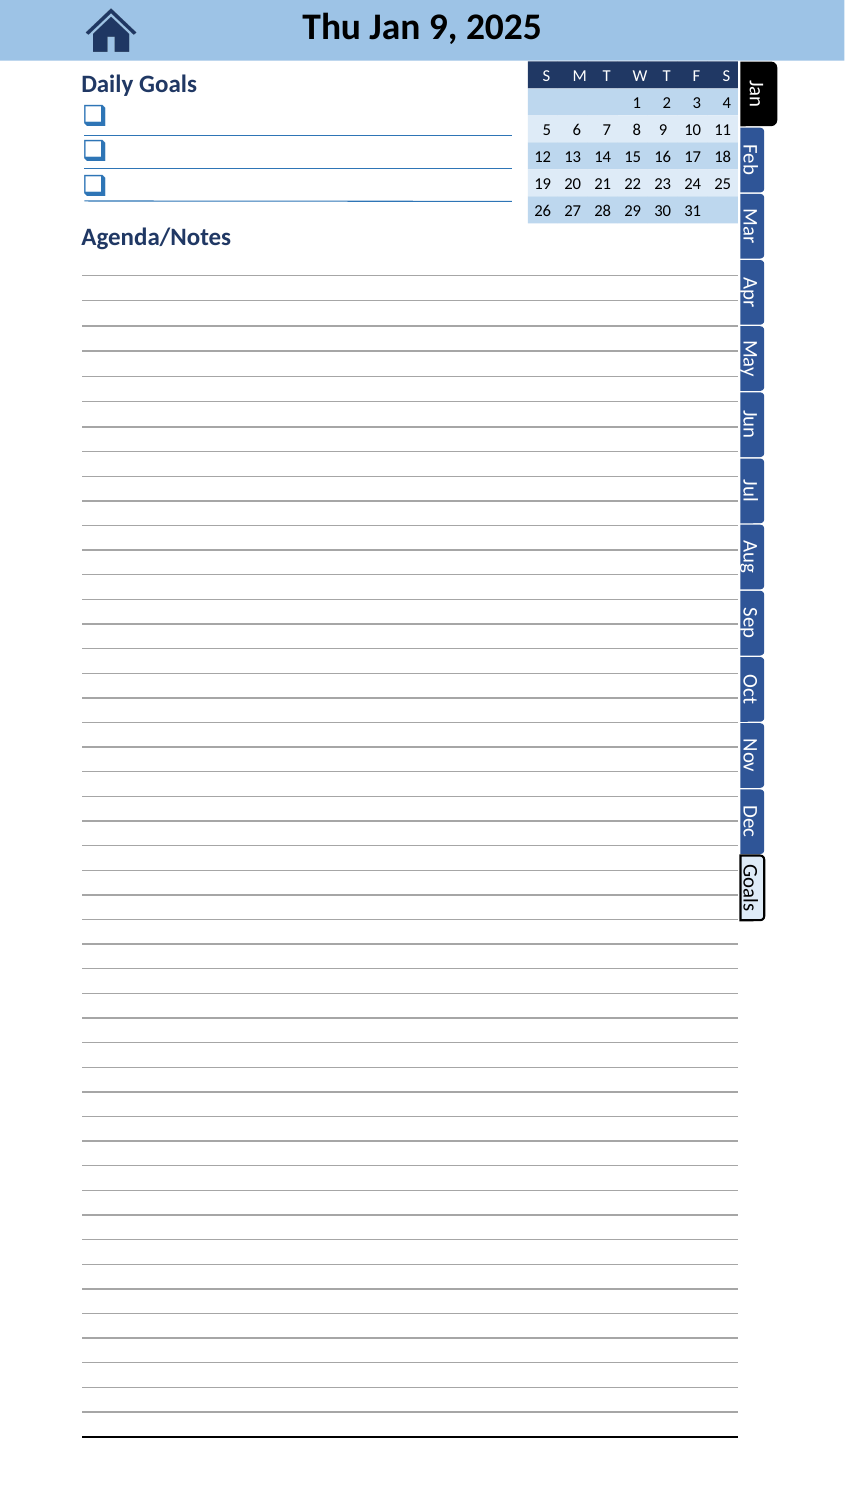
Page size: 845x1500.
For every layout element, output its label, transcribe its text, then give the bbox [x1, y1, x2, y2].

list Thu Jan 9, 2025 [190, 0, 655, 61]
picture [82, 1, 140, 59]
